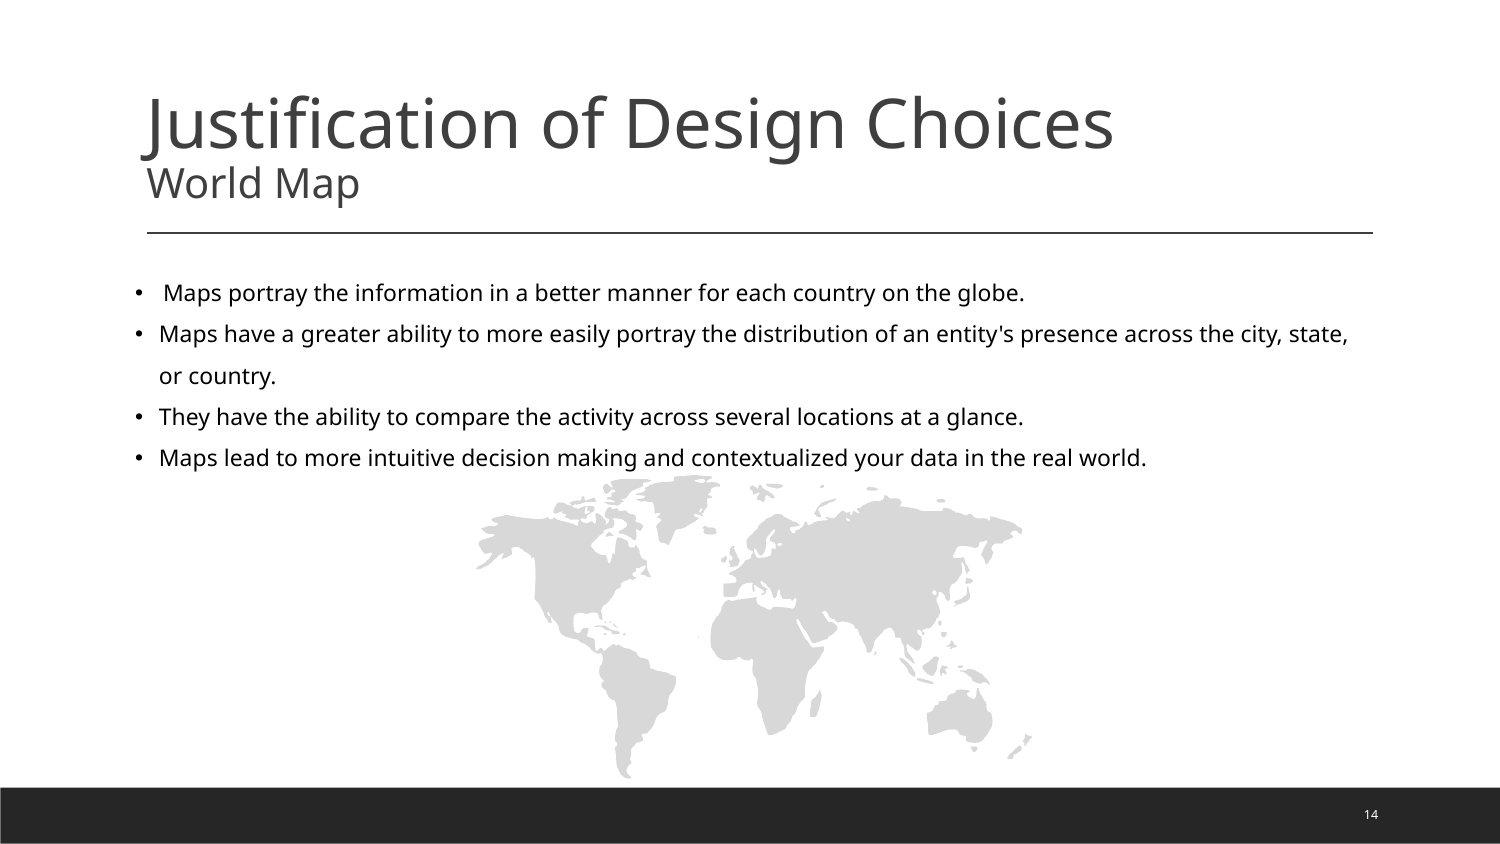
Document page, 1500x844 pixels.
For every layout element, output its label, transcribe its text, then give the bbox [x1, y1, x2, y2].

title Justification of Design Choices World Map [135, 35, 1373, 214]
picture [475, 474, 1032, 779]
slide_number 14 [1352, 793, 1449, 839]
list Maps portray the information in a better manner for each country on the globe. Maps have a greater ability to more easily portray the distribution of an entity's presence across the city, state, or country. They have the ability to compare the activity across several locations at a glance. Maps lead to more intuitive decision making and contextualized your data in the real world. [135, 259, 1373, 723]
